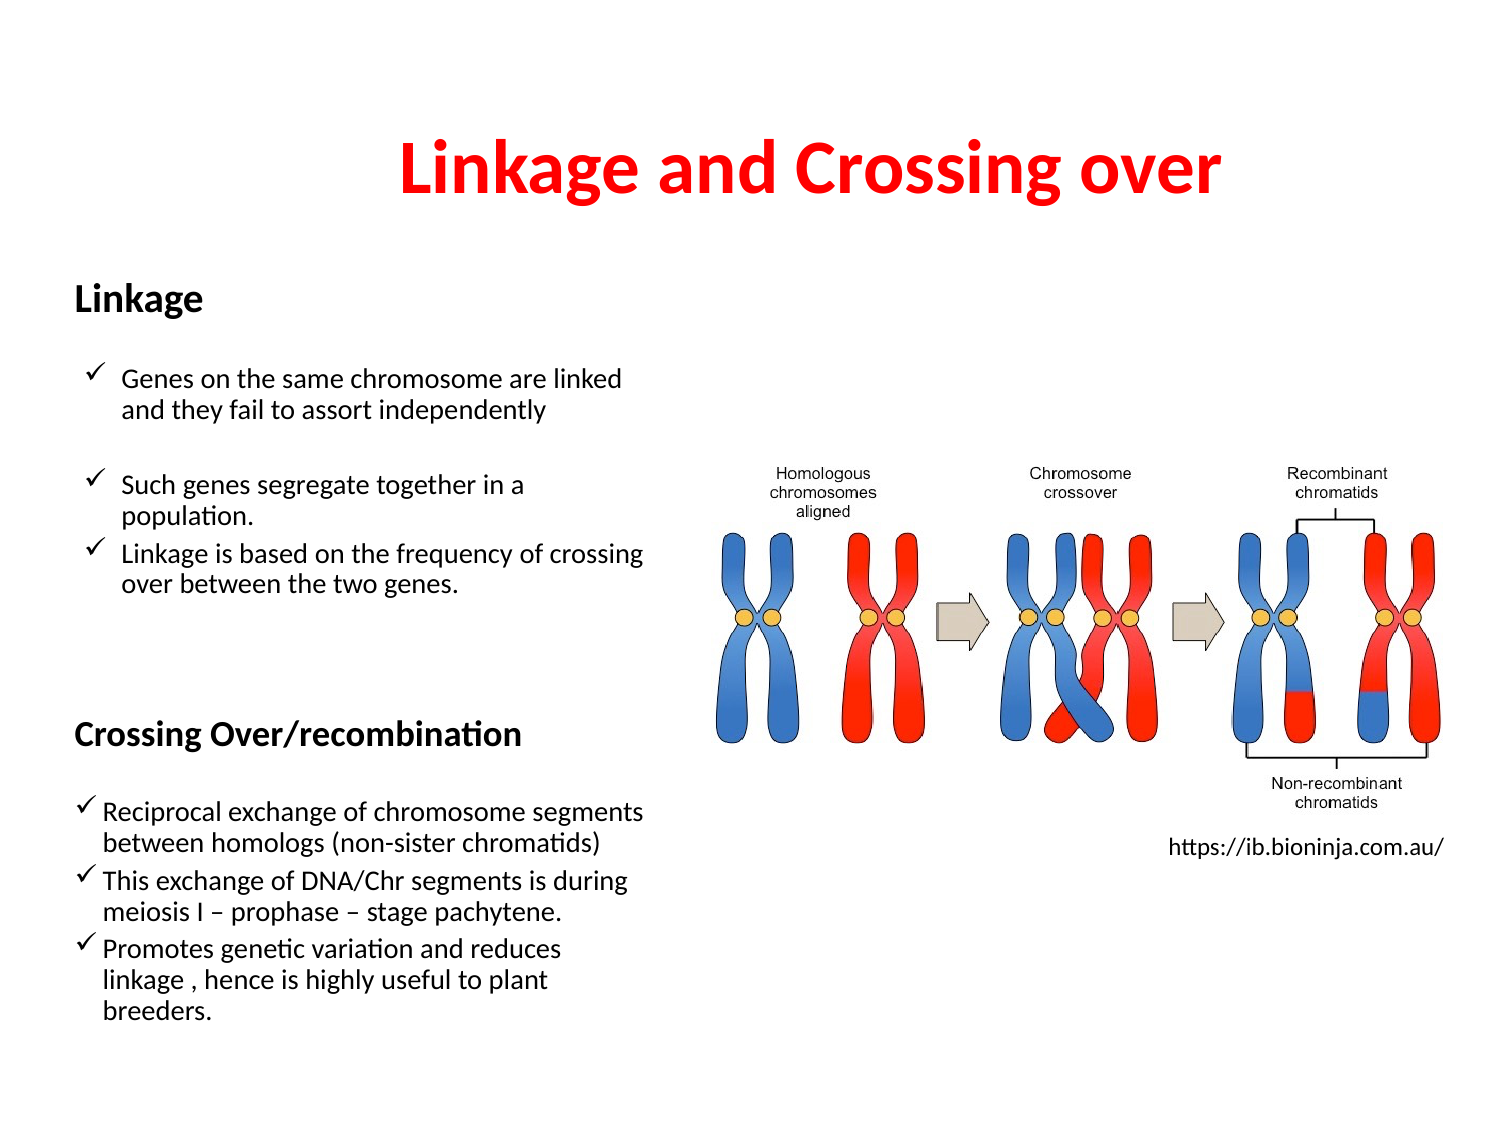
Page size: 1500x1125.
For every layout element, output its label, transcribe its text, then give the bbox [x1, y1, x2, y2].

text_box Linkage Genes on the same chromosome are linked and they fail to assort independently Such genes segregate together in a population. Linkage is based on the frequency of crossing over between the two genes. Crossing Over/recombination Reciprocal exchange of chromosome segments between homologs (non-sister chromatids) This exchange of DNA/Chr segments is during meiosis I – prophase – stage pachytene. Promotes genetic variation and reduces linkage , hence is highly useful to plant breeders. [59, 269, 674, 1058]
text_box Linkage and Crossing over [234, 35, 1388, 302]
picture [694, 442, 1461, 824]
text_box https://ib.bioninja.com.au/ [1153, 824, 1460, 869]
